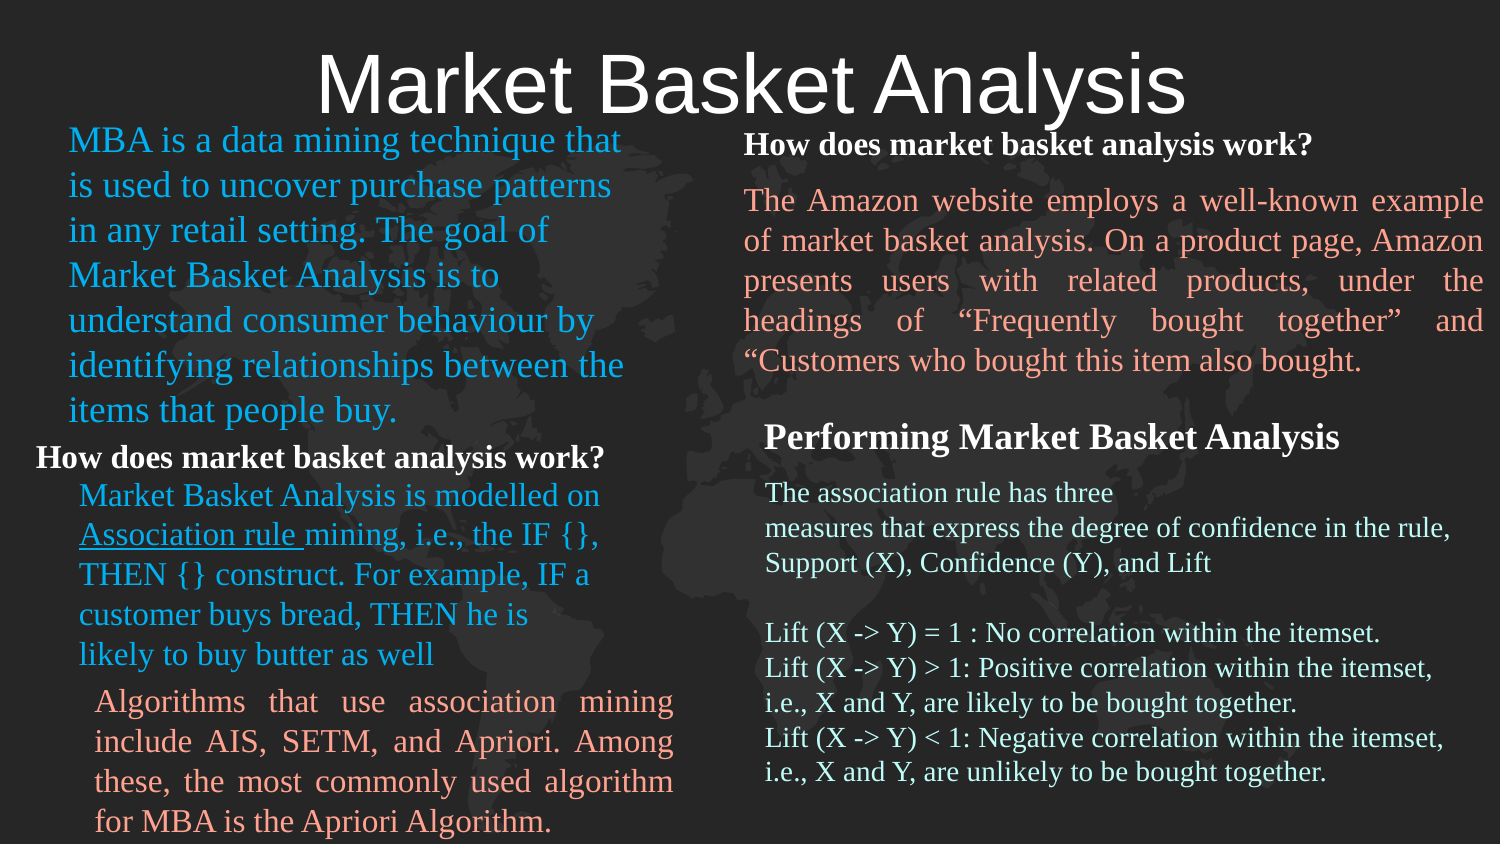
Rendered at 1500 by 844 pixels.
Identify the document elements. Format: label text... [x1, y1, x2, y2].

text_box The Amazon website employs a well-known example of market basket analysis. On a product page, Amazon presents users with related products, under the headings of “Frequently bought together” and “Customers who bought this item also bought. [728, 170, 1500, 385]
text_box MBA is a data mining technique that is used to uncover purchase patterns in any retail setting. The goal of Market Basket Analysis is to understand consumer behaviour by identifying relationships between the items that people buy. [63, 115, 632, 427]
text_box How does market basket analysis work? [728, 115, 1339, 170]
text_box Market Basket Analysis is modelled on Association rule mining, i.e., the IF {}, THEN {} construct. For example, IF a customer buys bread, THEN he is likely to buy butter as well [63, 483, 626, 680]
text_box The association rule has three measures that express the degree of confidence in the rule, Support (X), Confidence (Y), and Lift Lift (X -> Y) = 1 : No correlation within the itemset. Lift (X -> Y) > 1: Positive correlation within the itemset, i.e., X and Y, are likely to be bought together. Lift (X -> Y) < 1: Negative correlation within the itemset, i.e., X and Y, are unlikely to be bought together. [750, 465, 1479, 796]
text_box Algorithms that use association mining include AIS, SETM, and Apriori. Among these, the most commonly used algorithm for MBA is the Apriori Algorithm. [79, 672, 690, 844]
text_box Performing Market Basket Analysis [749, 404, 1360, 465]
list Market Basket Analysis [39, 41, 1464, 131]
text_box How does market basket analysis work? [21, 427, 632, 483]
